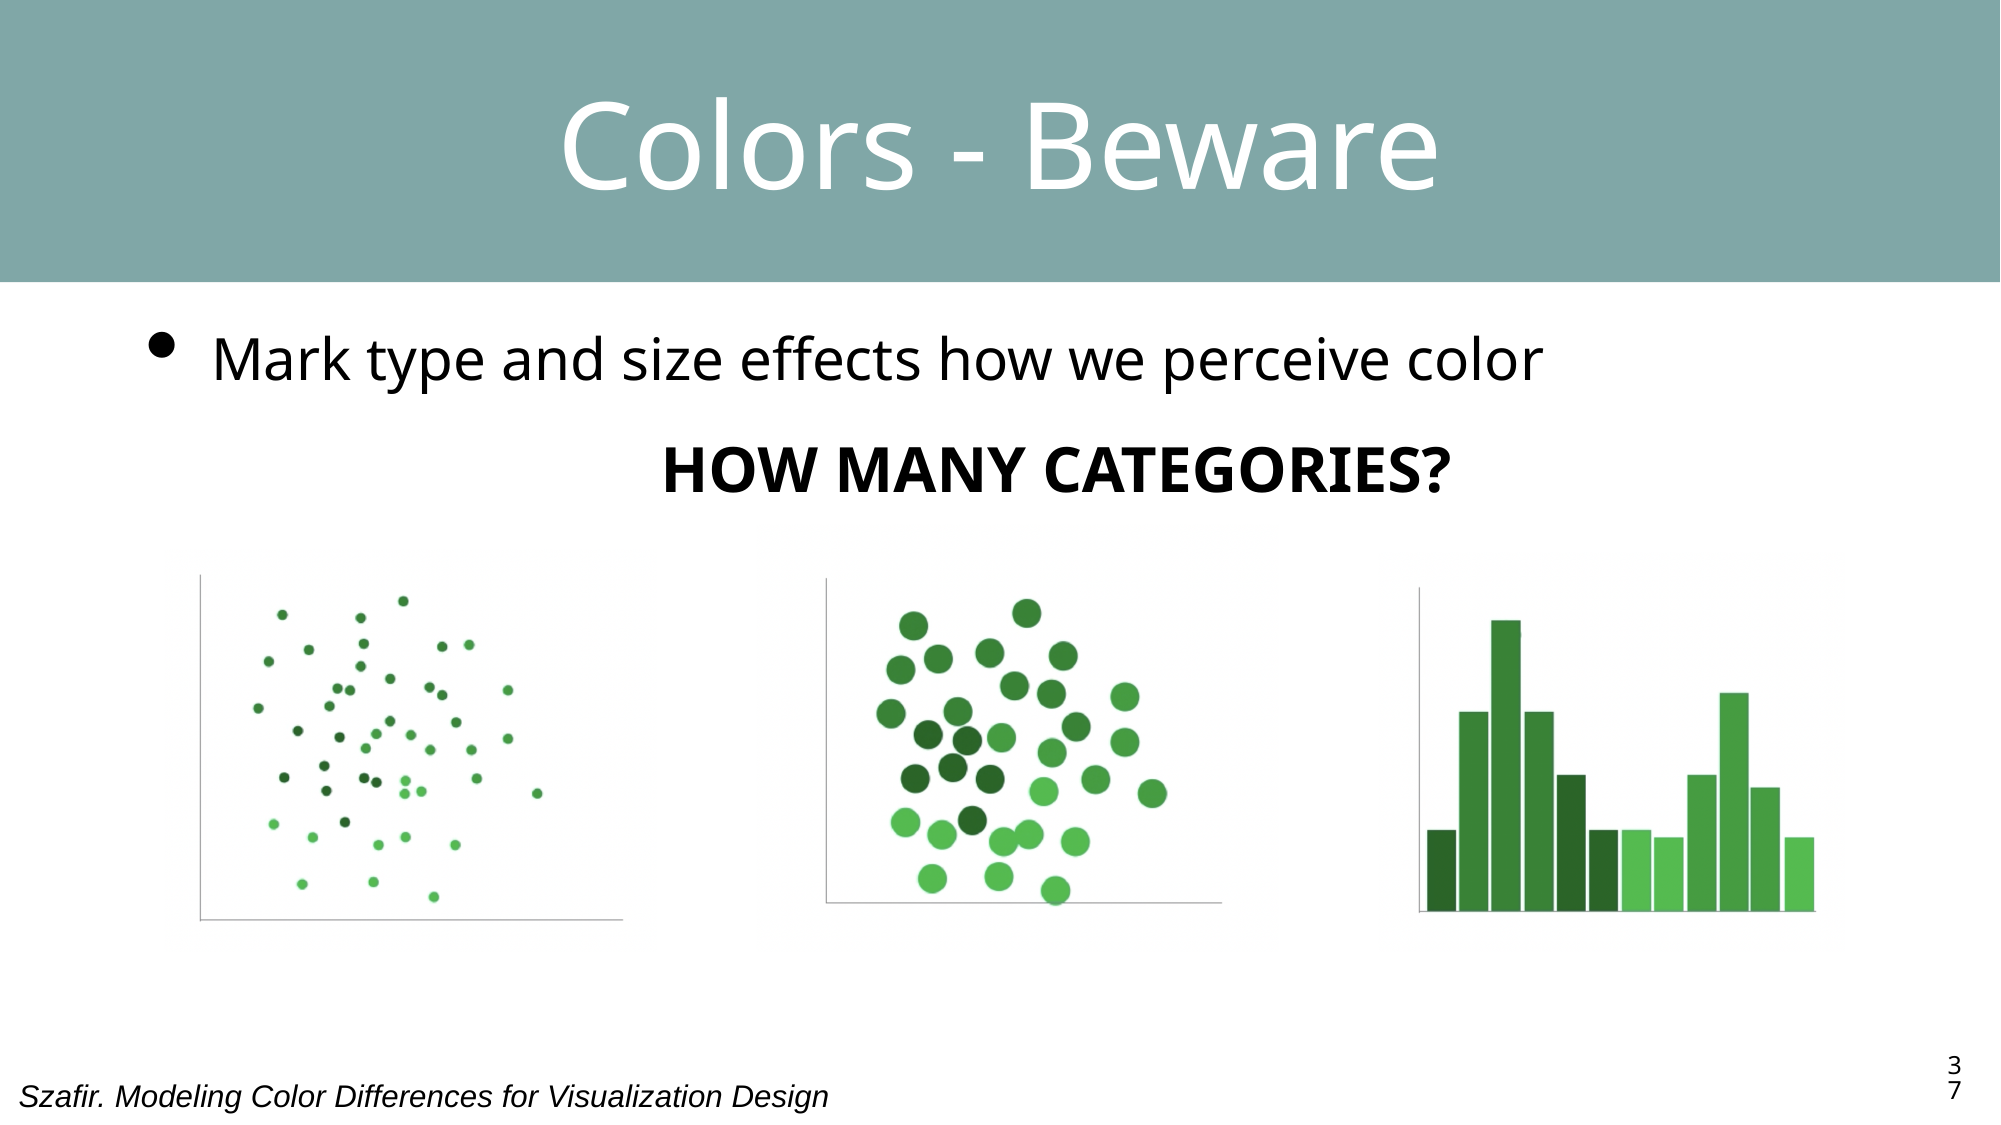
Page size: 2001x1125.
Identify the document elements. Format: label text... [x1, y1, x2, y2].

text_box Szafir. Modeling Color Differences for Visualization Design [0, 1071, 835, 1118]
picture [164, 549, 657, 952]
picture [1378, 552, 1845, 952]
picture [755, 524, 1280, 952]
text_box Colors - Beware [0, 0, 2000, 283]
text_box Mark type and size effects how we perceive color [104, 314, 2000, 1021]
text_box How many categories? [656, 425, 1545, 510]
slide_number 37 [1938, 1044, 1982, 1093]
